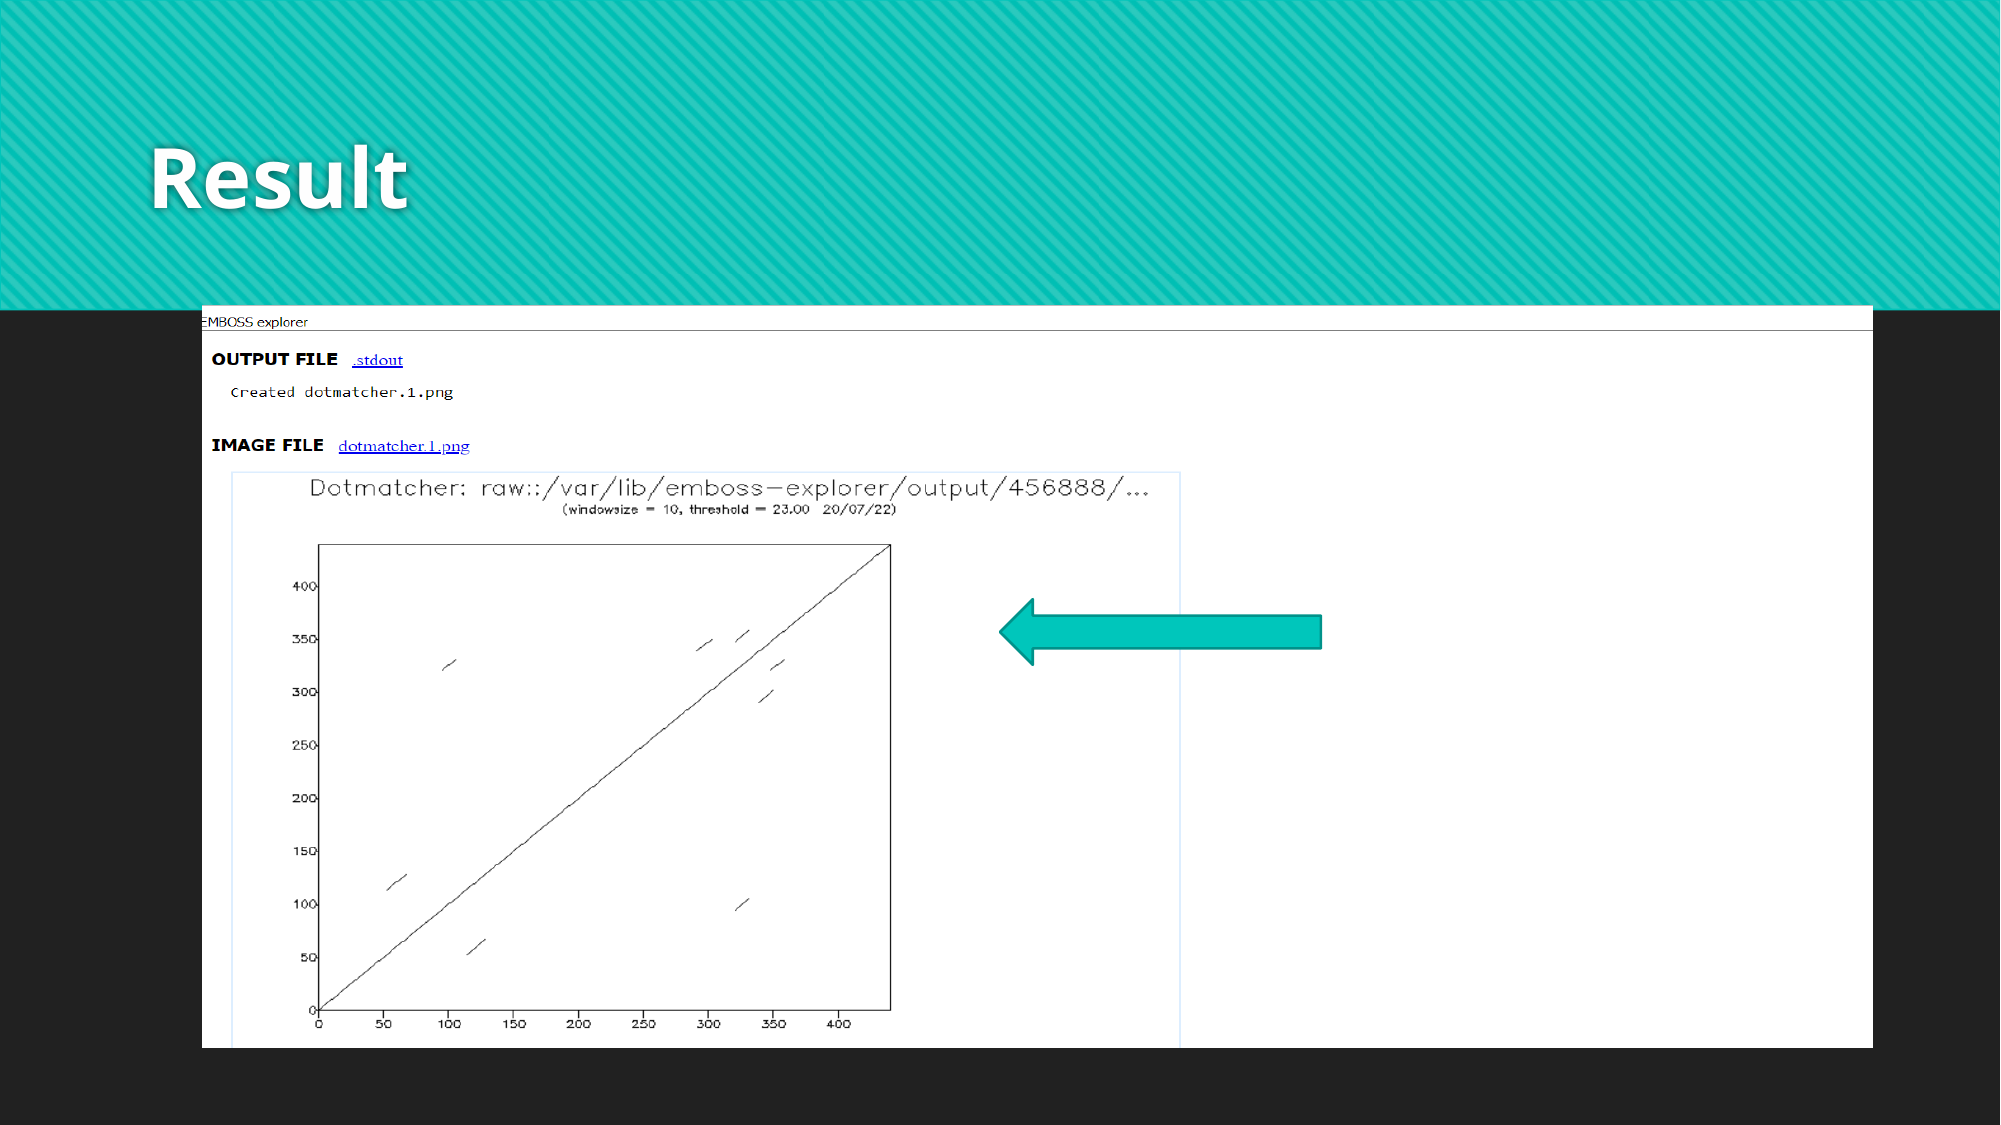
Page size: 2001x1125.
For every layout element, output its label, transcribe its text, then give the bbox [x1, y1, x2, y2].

title Result [132, 73, 1868, 233]
picture [201, 305, 1873, 1049]
